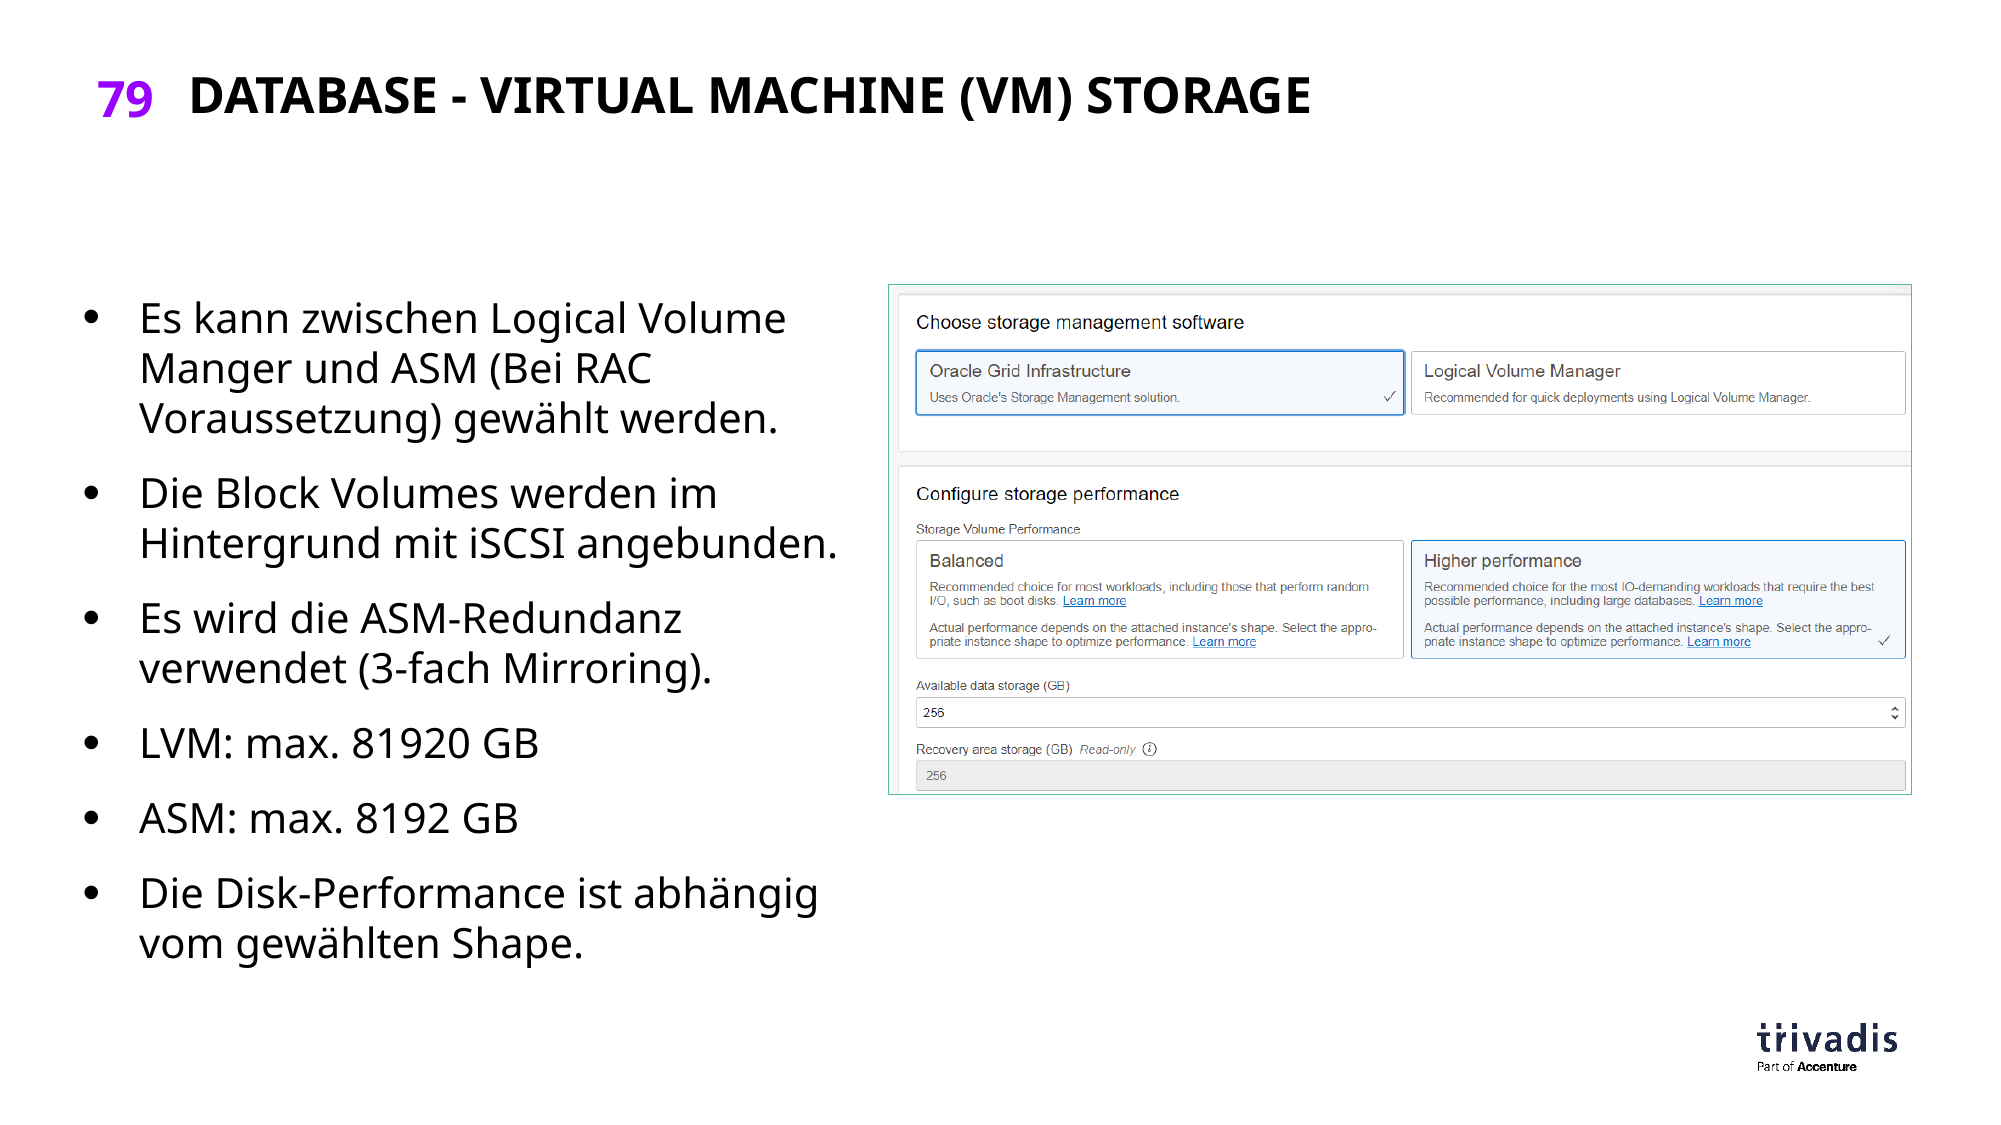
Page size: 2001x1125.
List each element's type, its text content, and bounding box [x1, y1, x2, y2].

title Database - Virtual Machine (VM) Storage [170, 63, 1933, 136]
picture [1757, 1023, 1897, 1071]
list Es kann zwischen Logical Volume Manger und ASM (Bei RAC Voraussetzung) gewählt werden. Die Block Volumes werden im Hintergrund mit iSCSI angebunden. Es wird die ASM-Redundanz verwendet (3-fach Mirroring). LVM: max. 81920 GB ASM: max. 8192 GB Die Disk-Performance ist abhängig vom gewählten Shape. [65, 284, 874, 1062]
picture [888, 283, 1912, 795]
